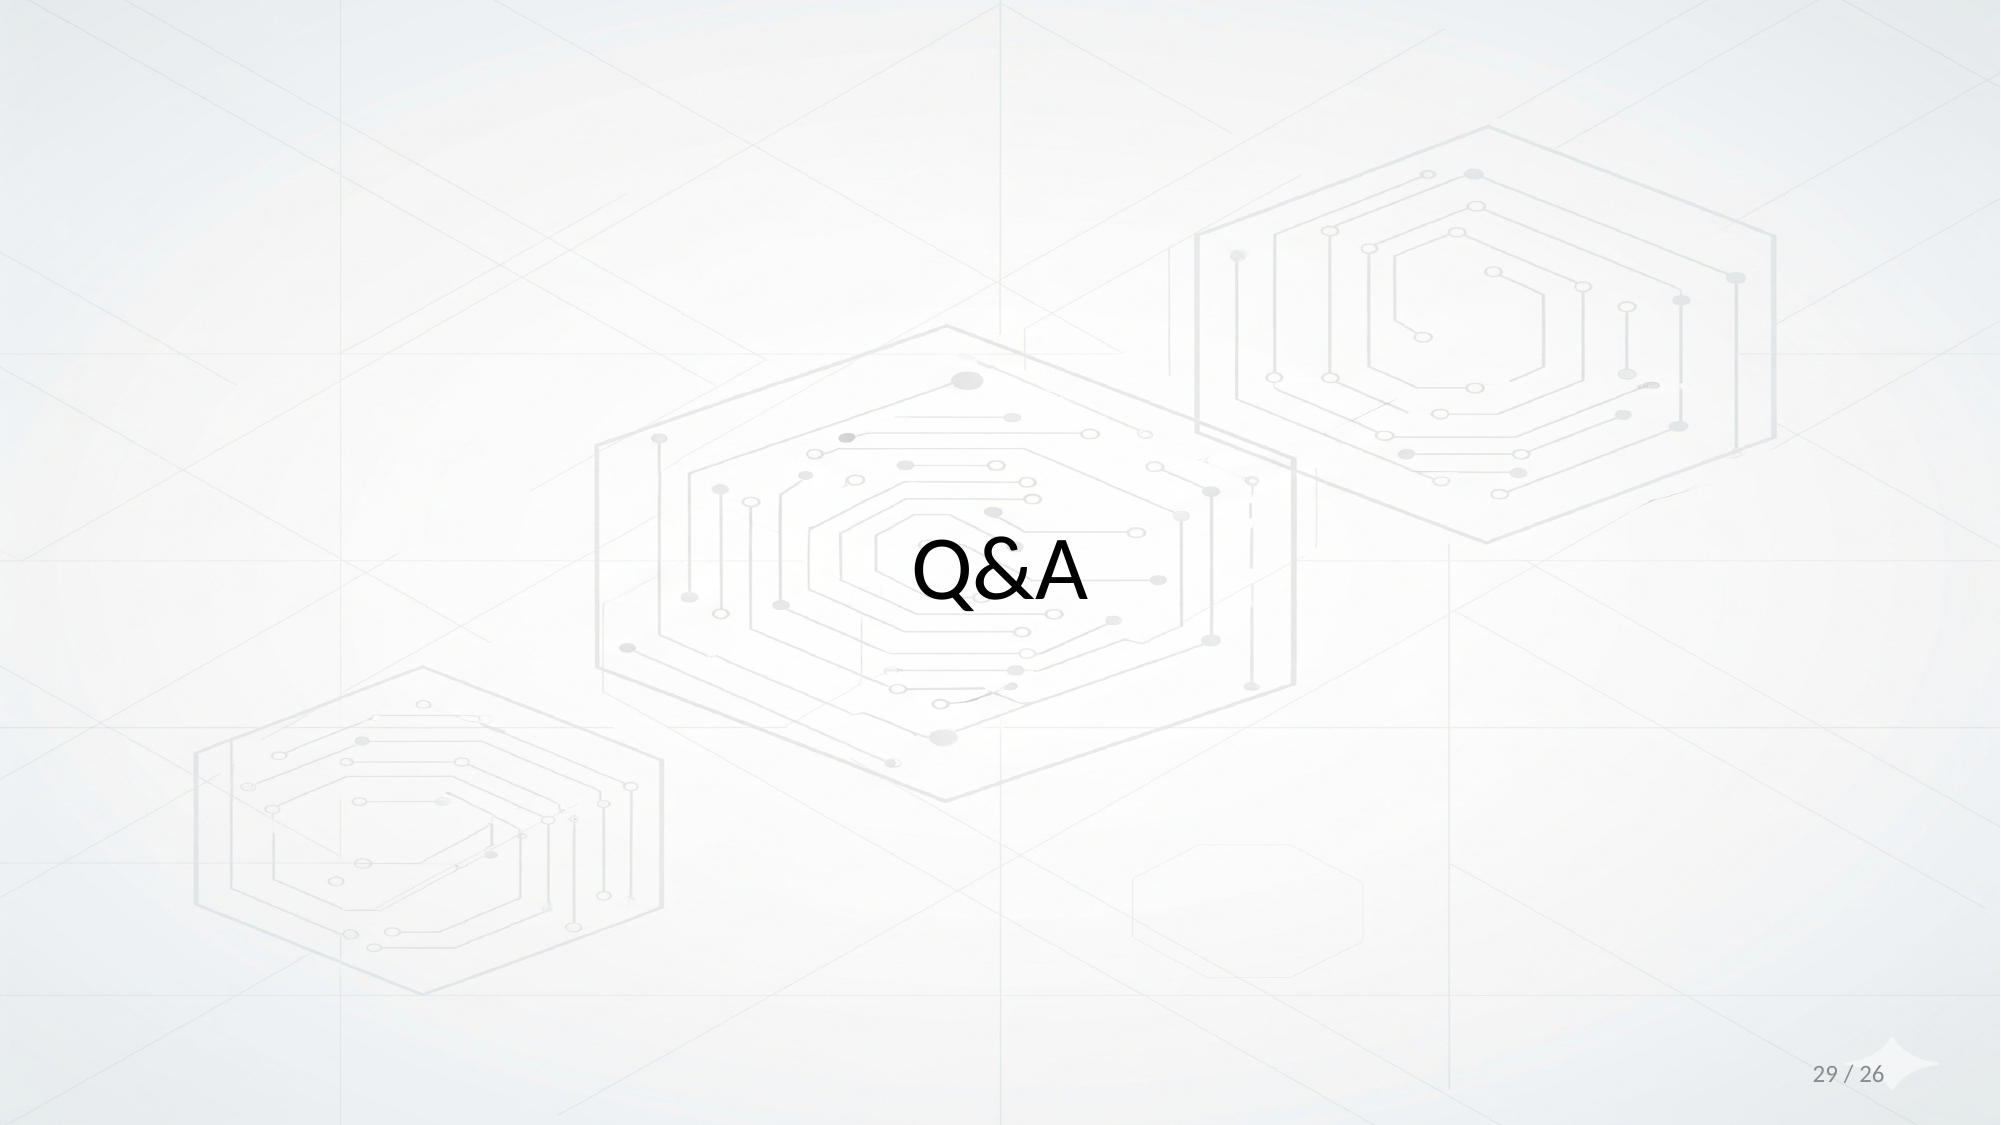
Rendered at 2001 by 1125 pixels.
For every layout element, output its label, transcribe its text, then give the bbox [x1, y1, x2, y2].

picture [0, 0, 2001, 1125]
title Q&A [99, 468, 1900, 657]
slide_number 29 / 26 [1433, 1042, 1900, 1103]
